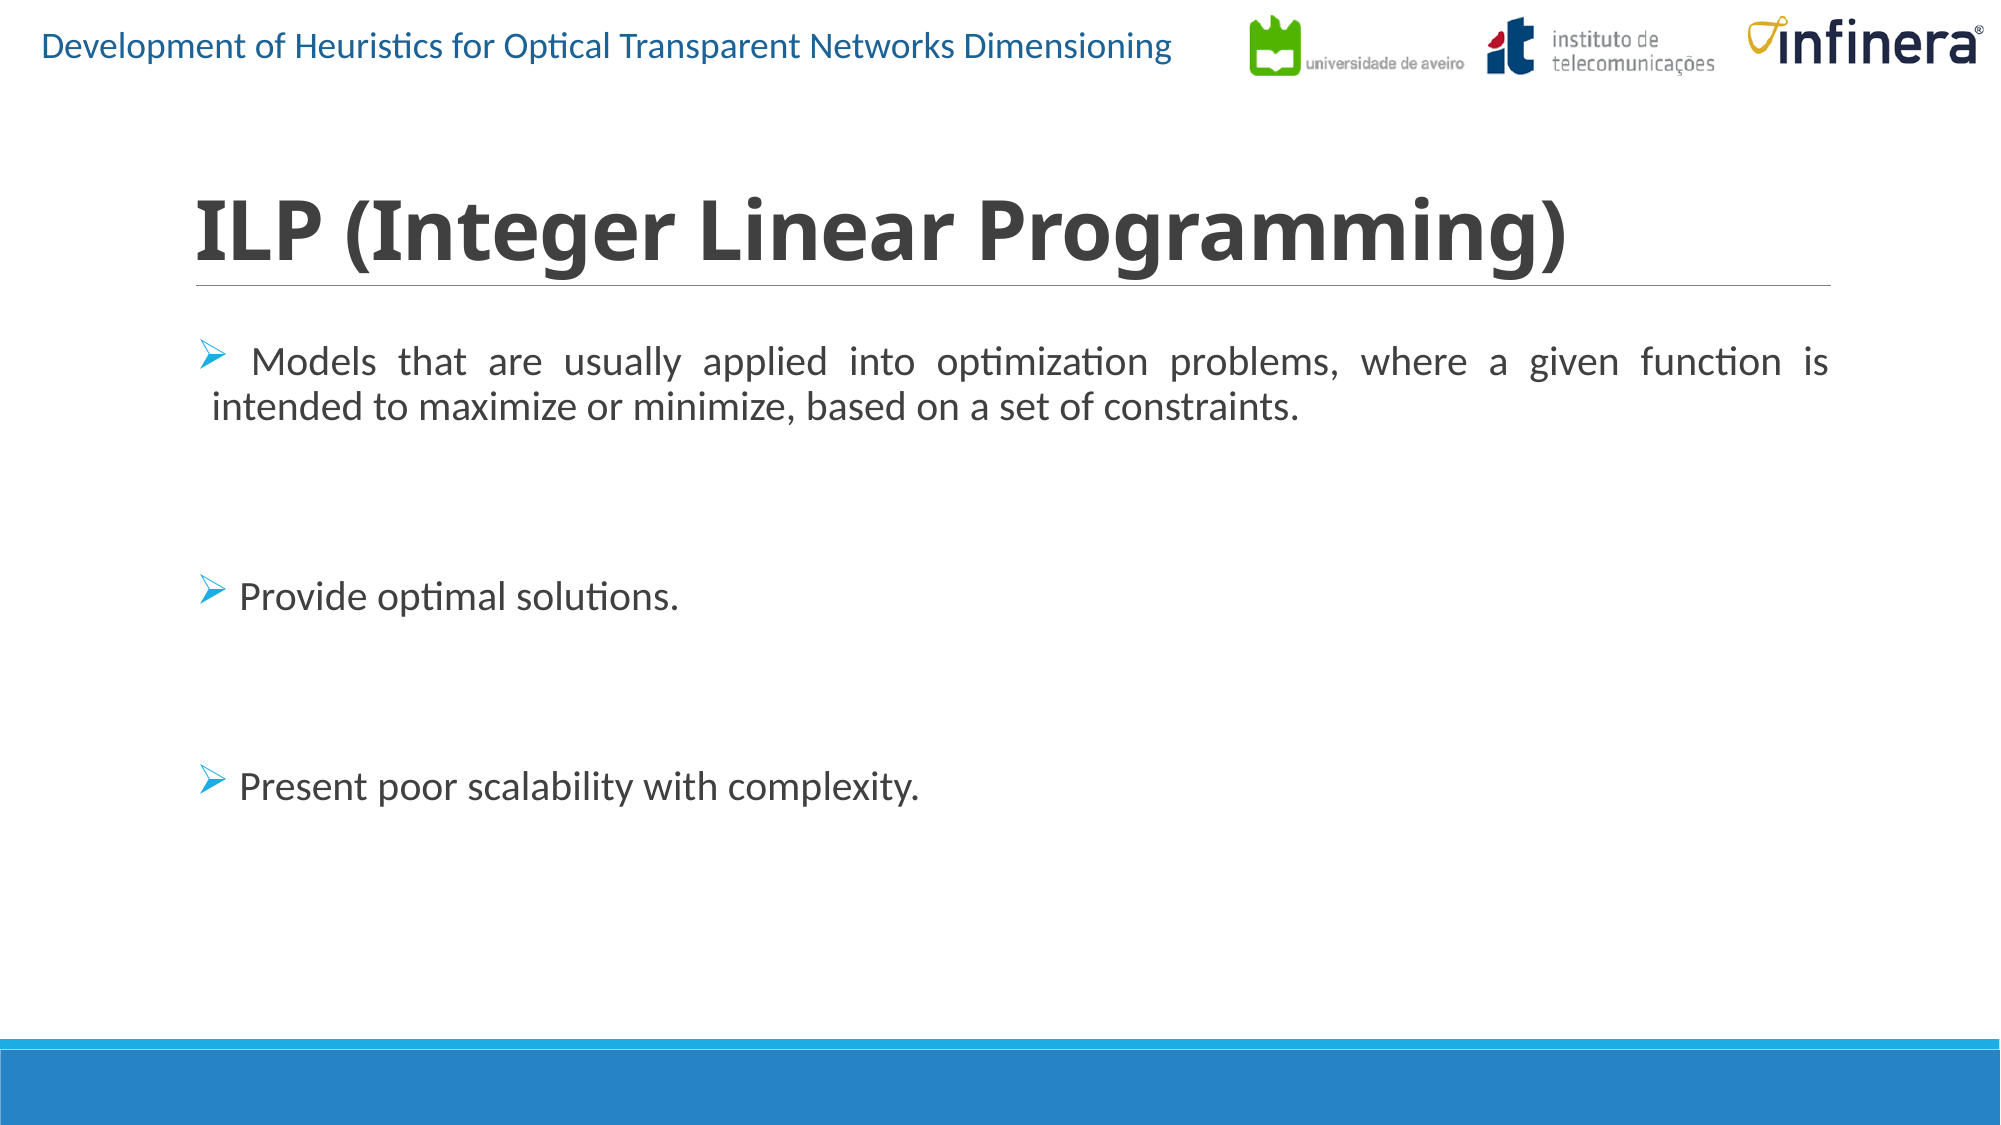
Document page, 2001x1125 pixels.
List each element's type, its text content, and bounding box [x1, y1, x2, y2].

title ILP (Integer Linear Programming) [180, 74, 1830, 285]
list Models that are usually applied into optimization problems, where a given function is intended to maximize or minimize, based on a set of constraints. Provide optimal solutions. Present poor scalability with complexity. [196, 332, 1830, 992]
text_box Development of Heuristics for Optical Transparent Networks Dimensioning [26, 13, 1235, 74]
picture [1238, 0, 2000, 86]
